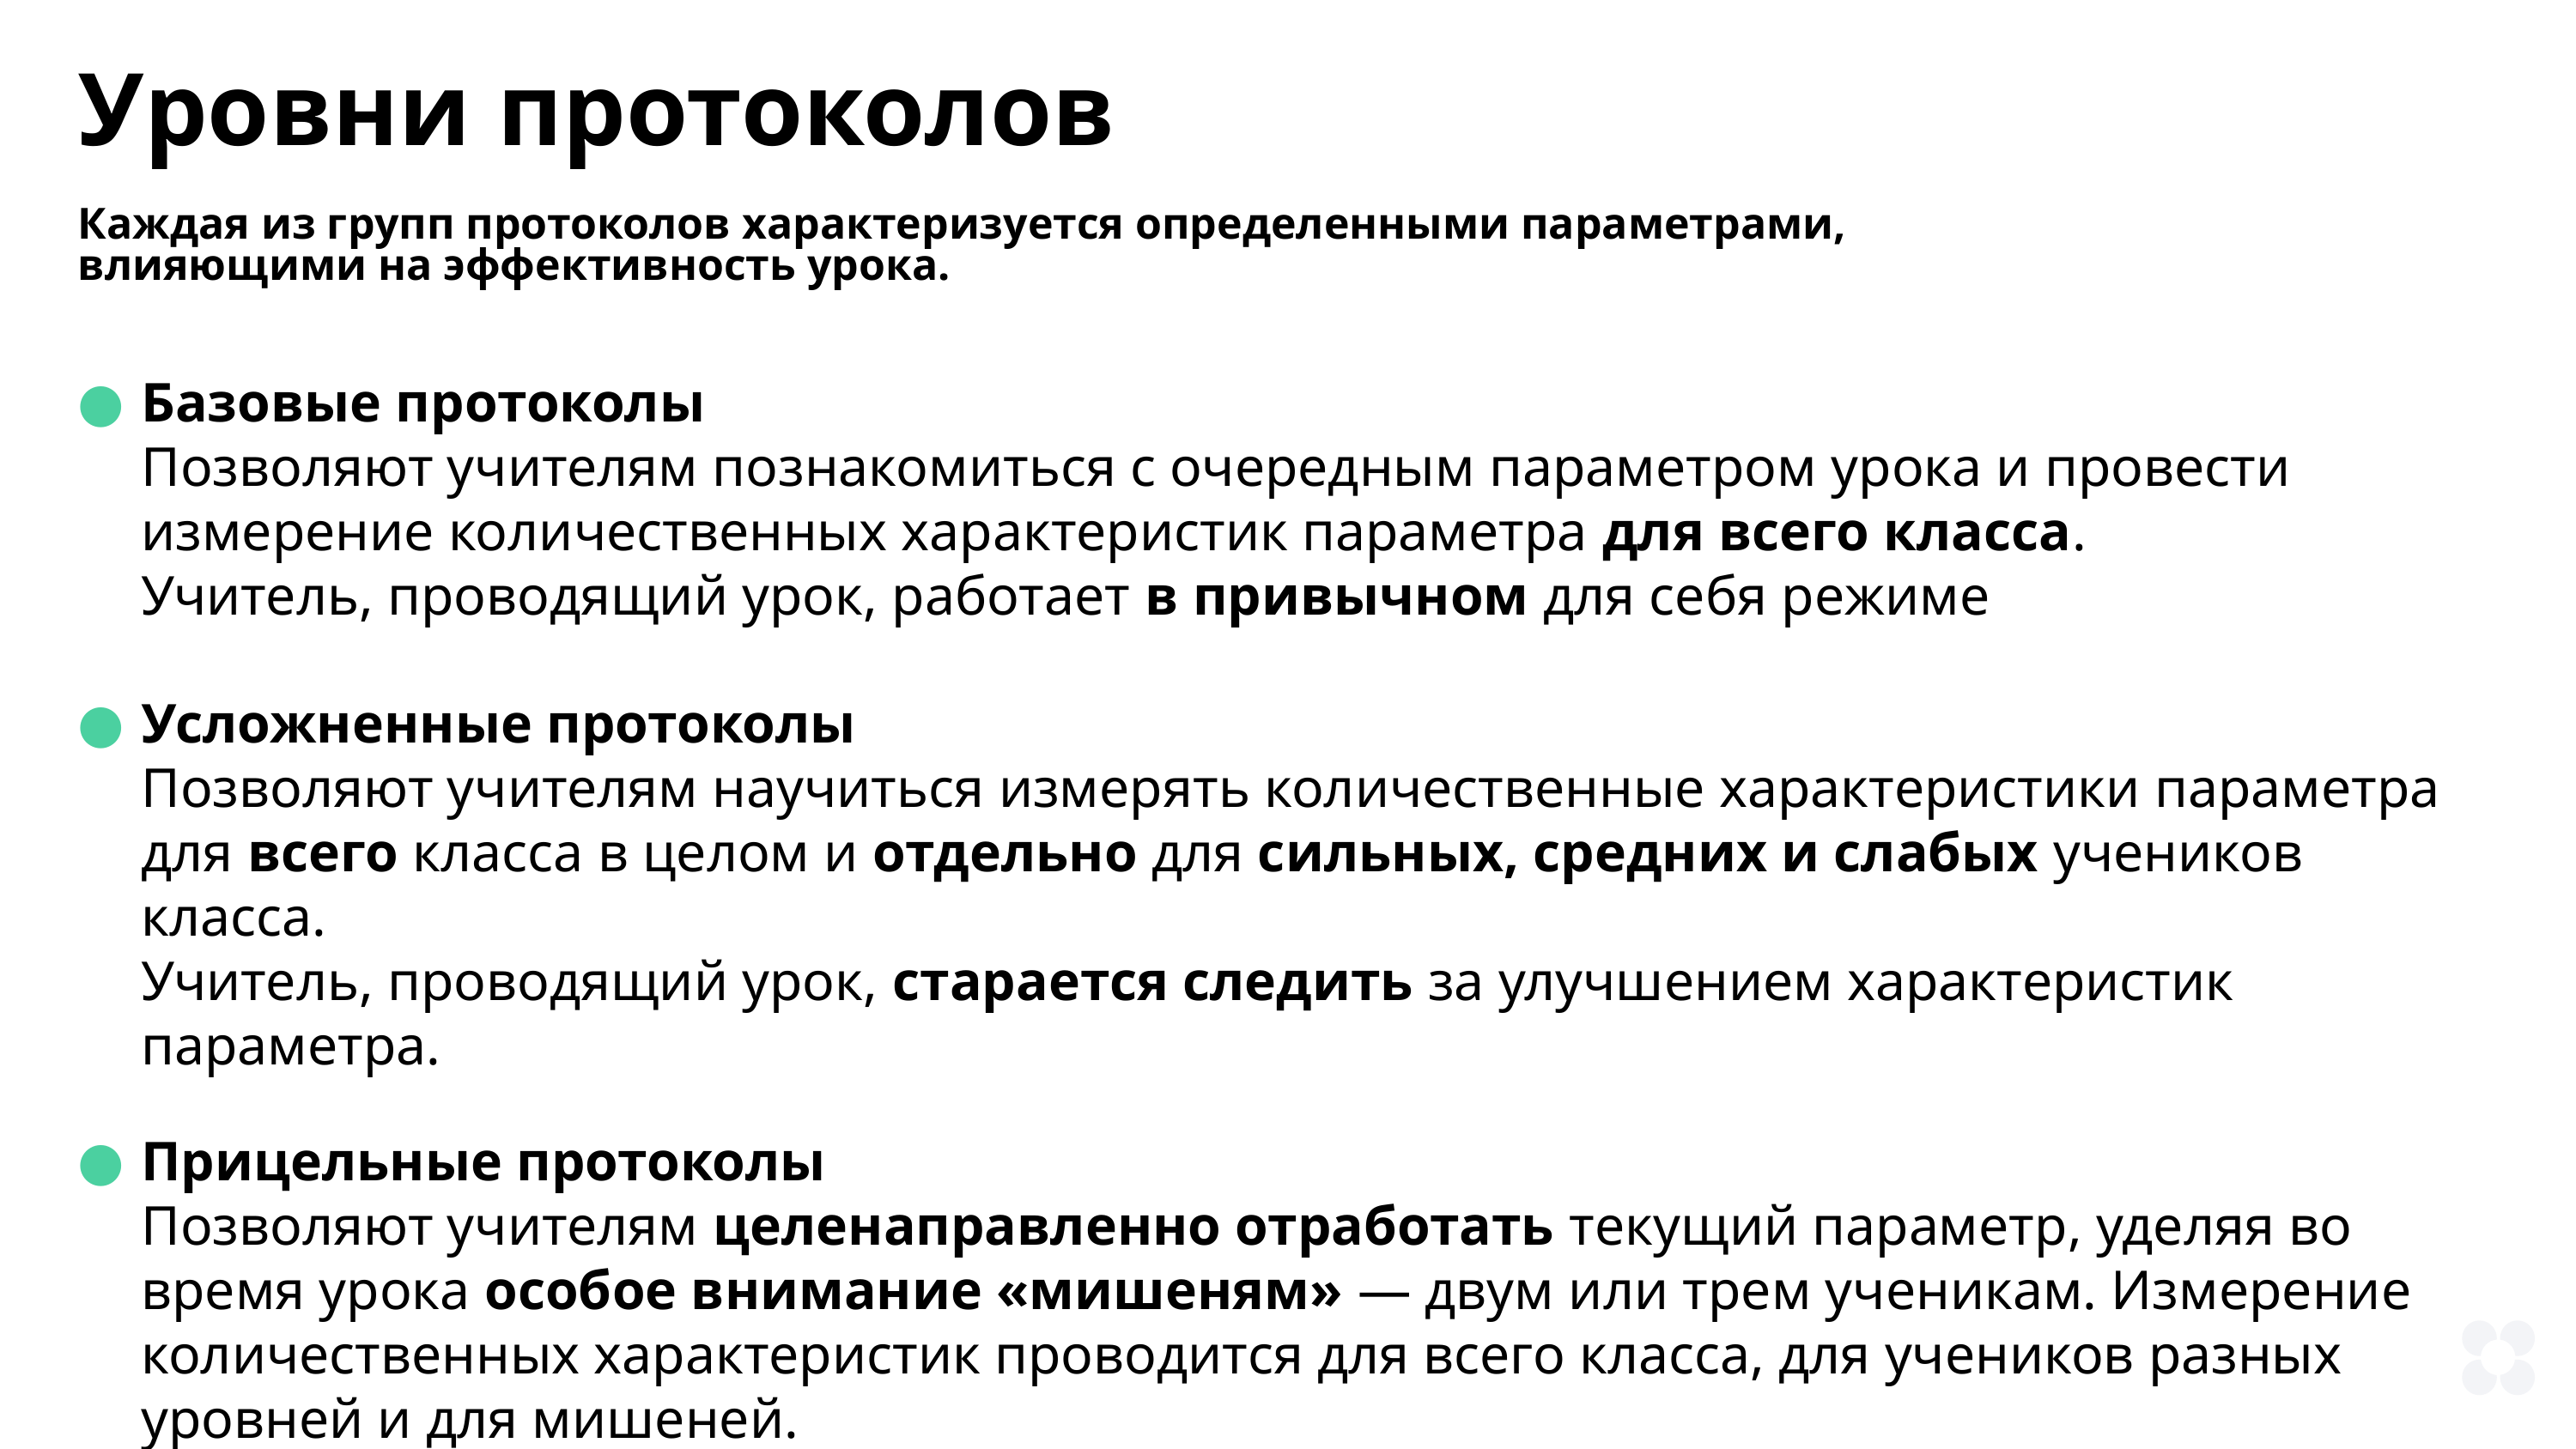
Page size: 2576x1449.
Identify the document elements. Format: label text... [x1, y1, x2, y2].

text_box Уровни протоколов Каждая из групп протоколов характеризуется определенными параметрами, влияющими на эффективность урока. [77, 69, 2091, 299]
text_box Базовые протоколы Позволяют учителям познакомиться с очередным параметром урока и провести измерение количественных характеристик параметра для всего класса. Учитель, проводящий урок, работает в привычном для себя режиме Усложненные протоколы Позволяют учителям научиться измерять количественные характеристики параметра для всего класса в целом и отдельно для сильных, средних и слабых учеников класса. Учитель, проводящий урок, старается следить за улучшением характеристик параметра. Прицельные протоколы Позволяют учителям целенаправленно отработать текущий параметр, уделяя во время урока особое внимание «мишеням» — двум или трем ученикам. Измерение количественных характеристик проводится для всего класса, для учеников разных уровней и для мишеней. [77, 353, 2485, 1384]
